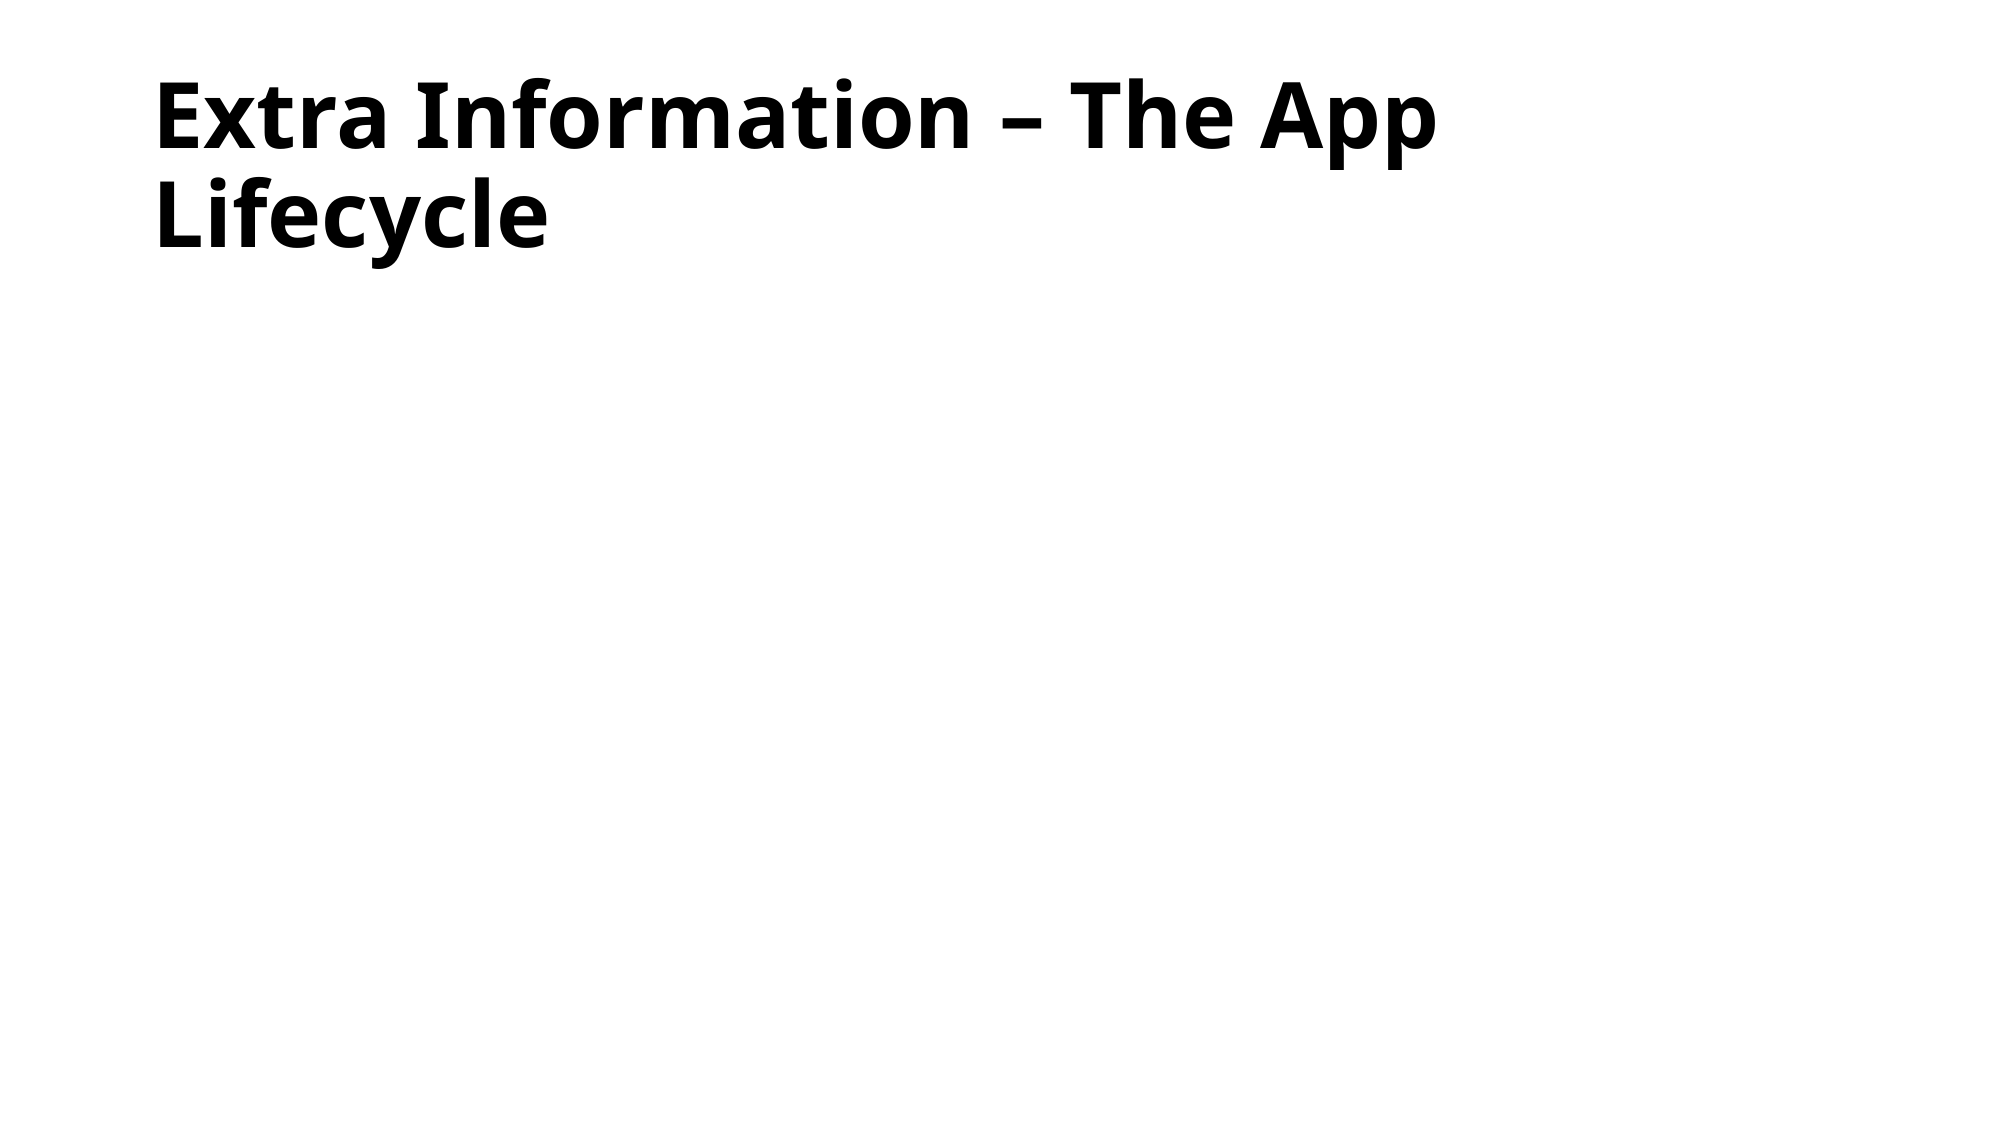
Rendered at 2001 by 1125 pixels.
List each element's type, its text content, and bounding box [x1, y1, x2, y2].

title Extra Information – The App Lifecycle [137, 59, 1863, 278]
